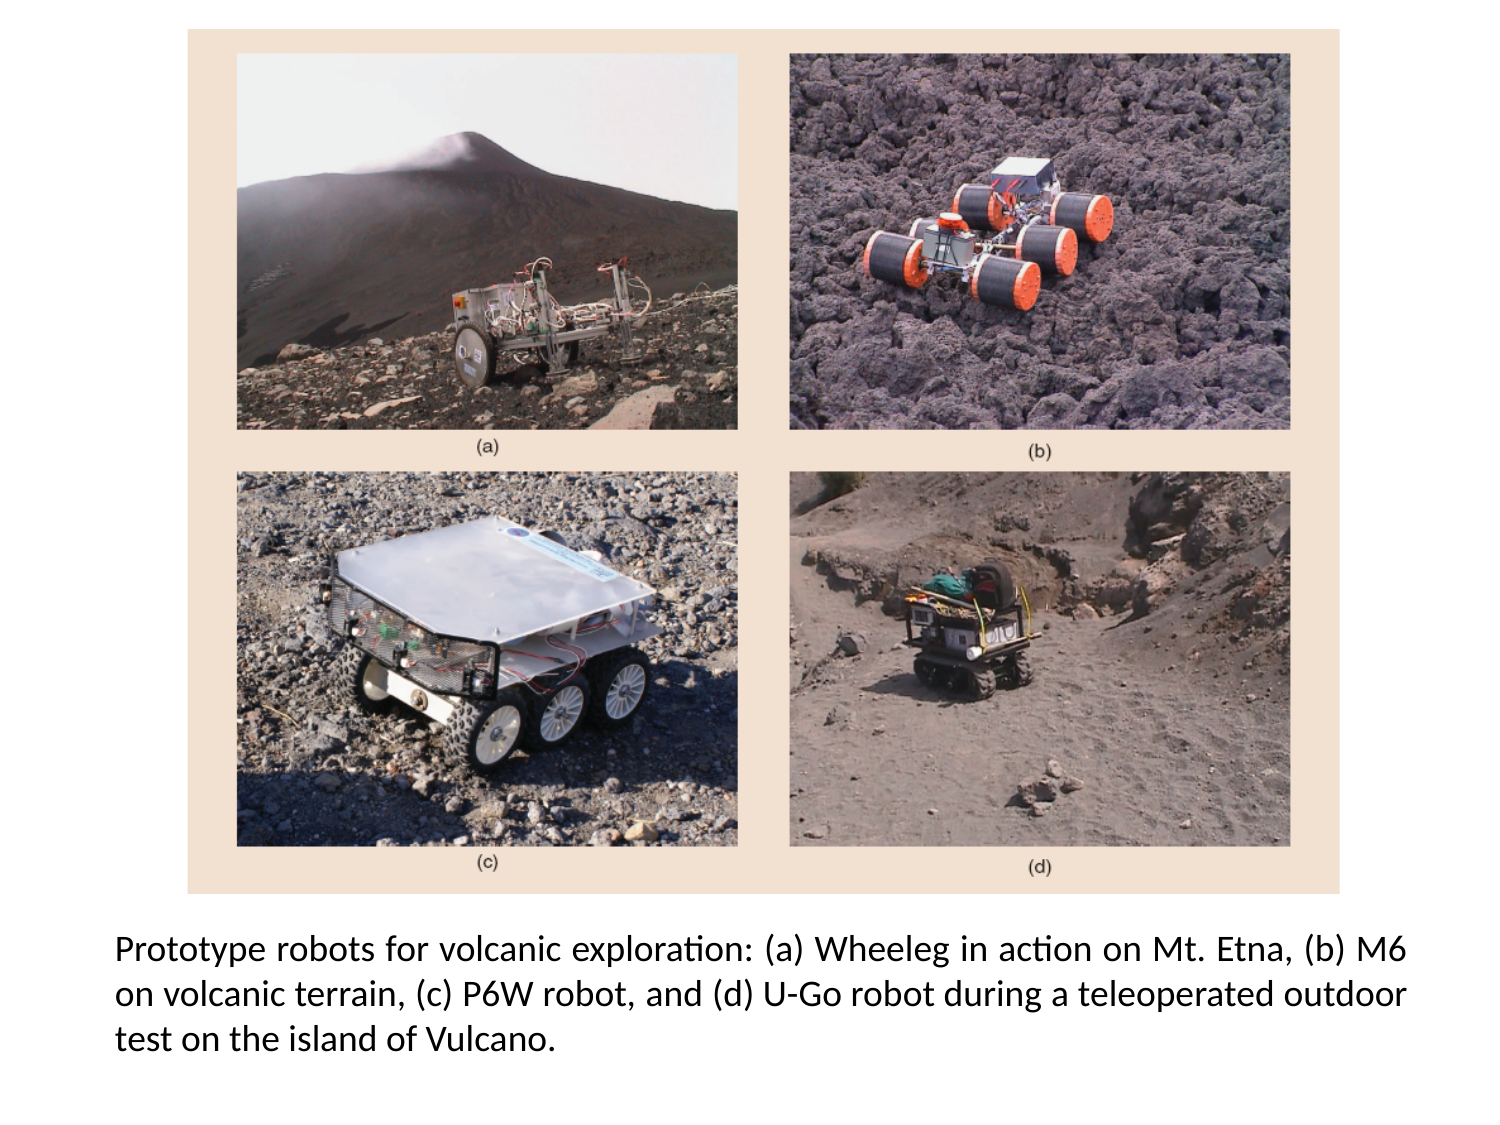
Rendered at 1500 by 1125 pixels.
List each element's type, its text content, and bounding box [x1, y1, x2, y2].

text_box Prototype robots for volcanic exploration: (a) Wheeleg in action on Mt. Etna, (b) M6 on volcanic terrain, (c) P6W robot, and (d) U-Go robot during a teleoperated outdoor test on the island of Vulcano. [100, 916, 1424, 1067]
picture [169, 29, 1341, 894]
